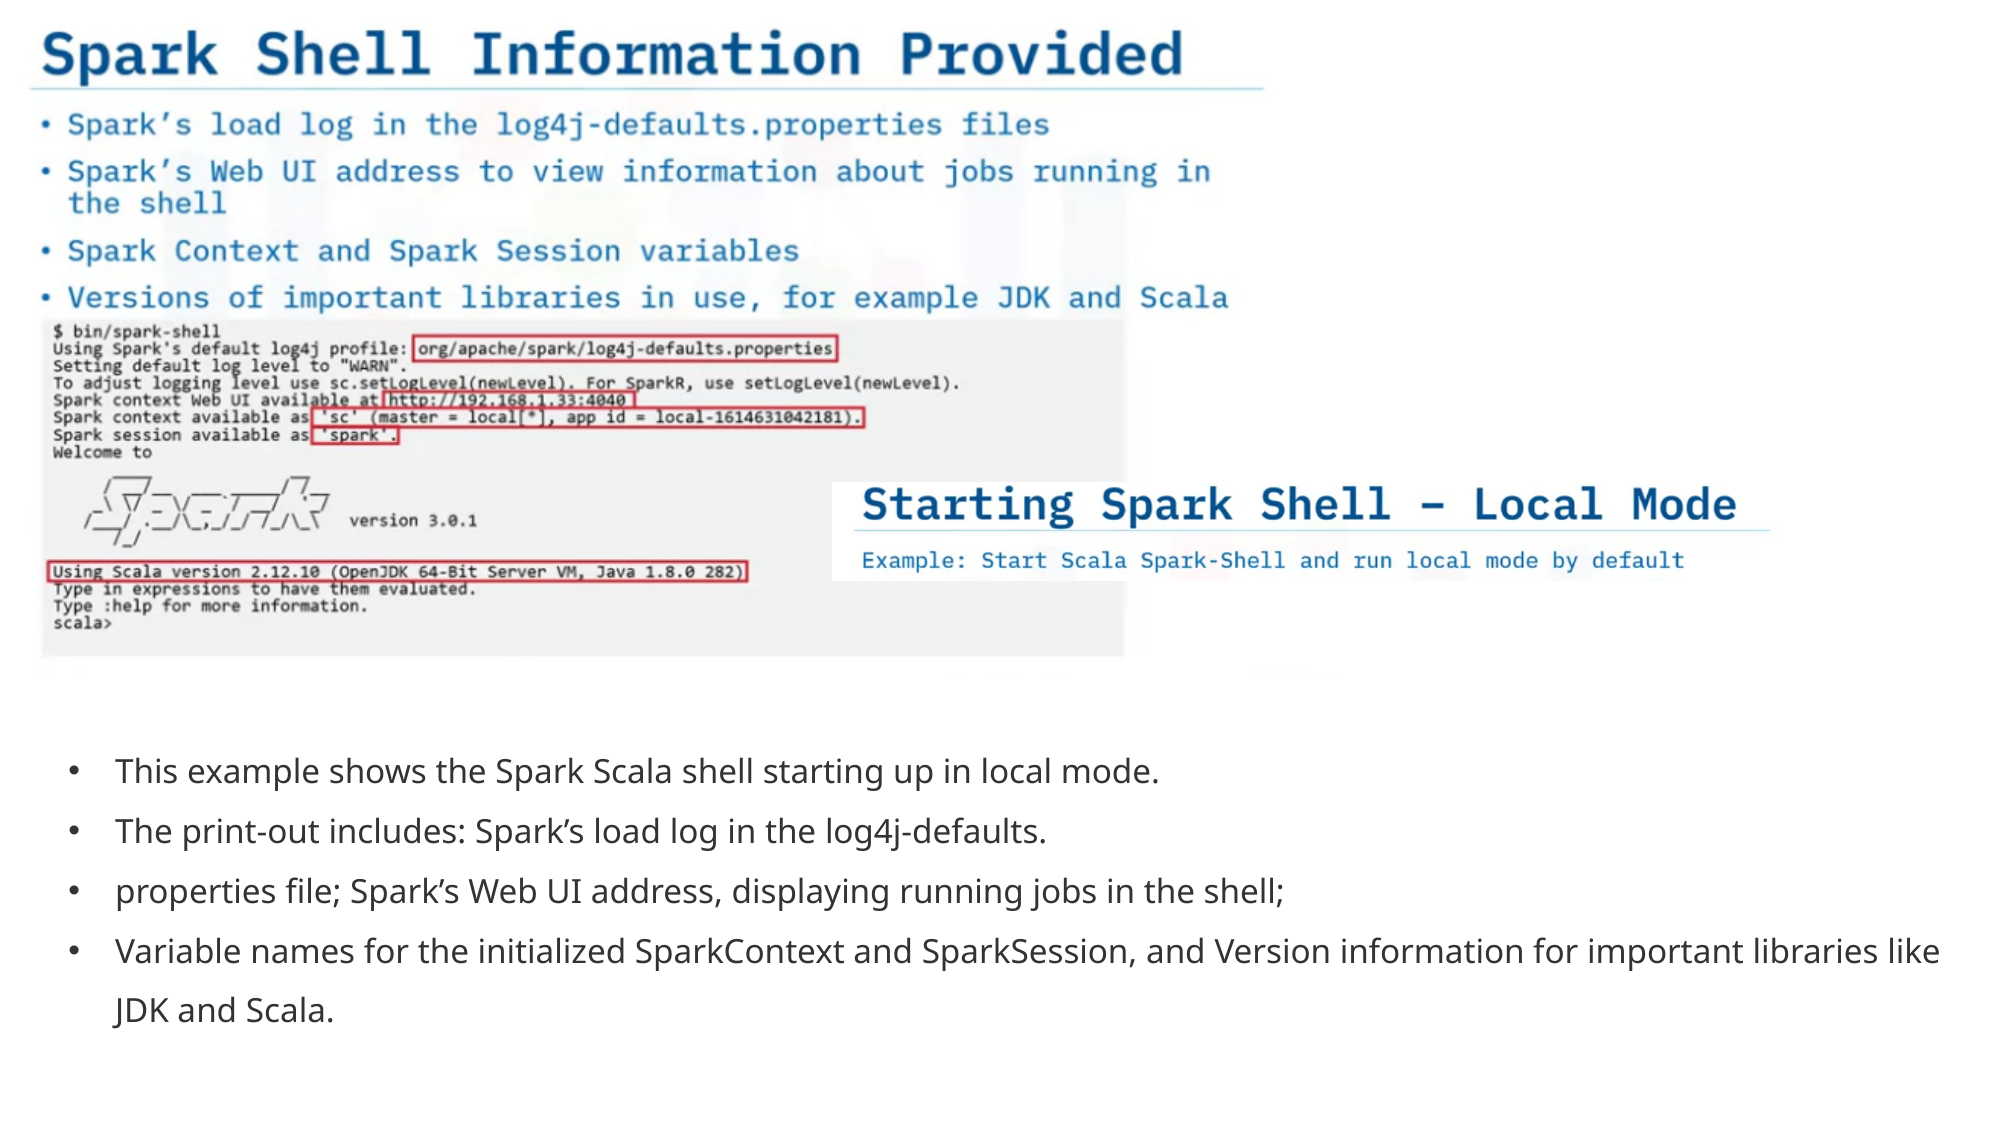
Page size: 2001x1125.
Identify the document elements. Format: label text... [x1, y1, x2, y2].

picture [23, 23, 1824, 675]
text_box This example shows the Spark Scala shell starting up in local mode. The print-out includes: Spark’s load log in the log4j-defaults. properties file; Spark’s Web UI address, displaying running jobs in the shell; Variable names for the initialized SparkContext and SparkSession, and Version information for important libraries like JDK and Scala. [53, 722, 2000, 1037]
